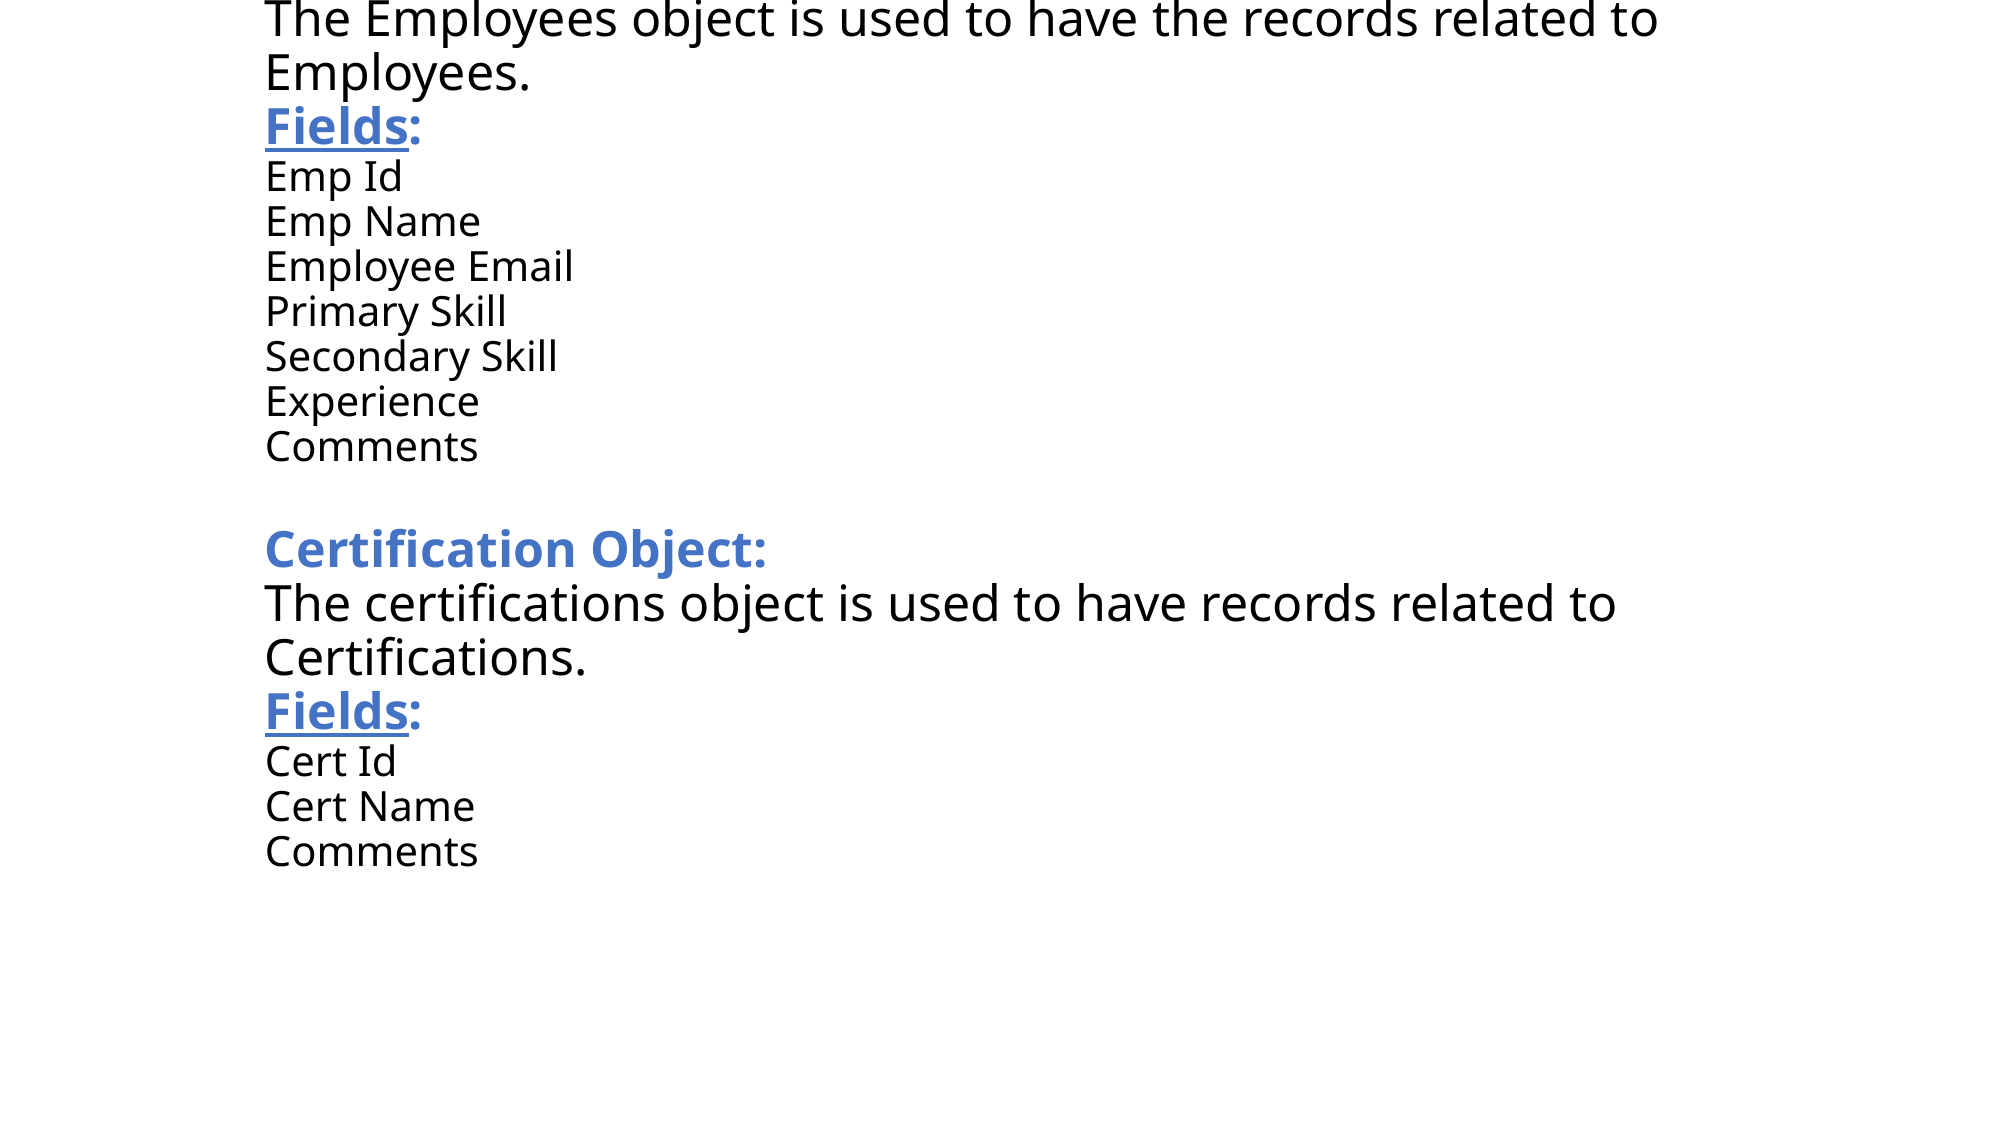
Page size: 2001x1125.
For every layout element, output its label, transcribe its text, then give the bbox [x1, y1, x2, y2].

title Employees Object: The Employees object is used to have the records related to Employees. Fields: Emp Id Emp Name Employee Email Primary Skill Secondary Skill Experience Comments Certification Object: The certifications object is used to have records related to Certifications. Fields: Cert Id Cert Name Comments [249, 50, 1750, 1105]
